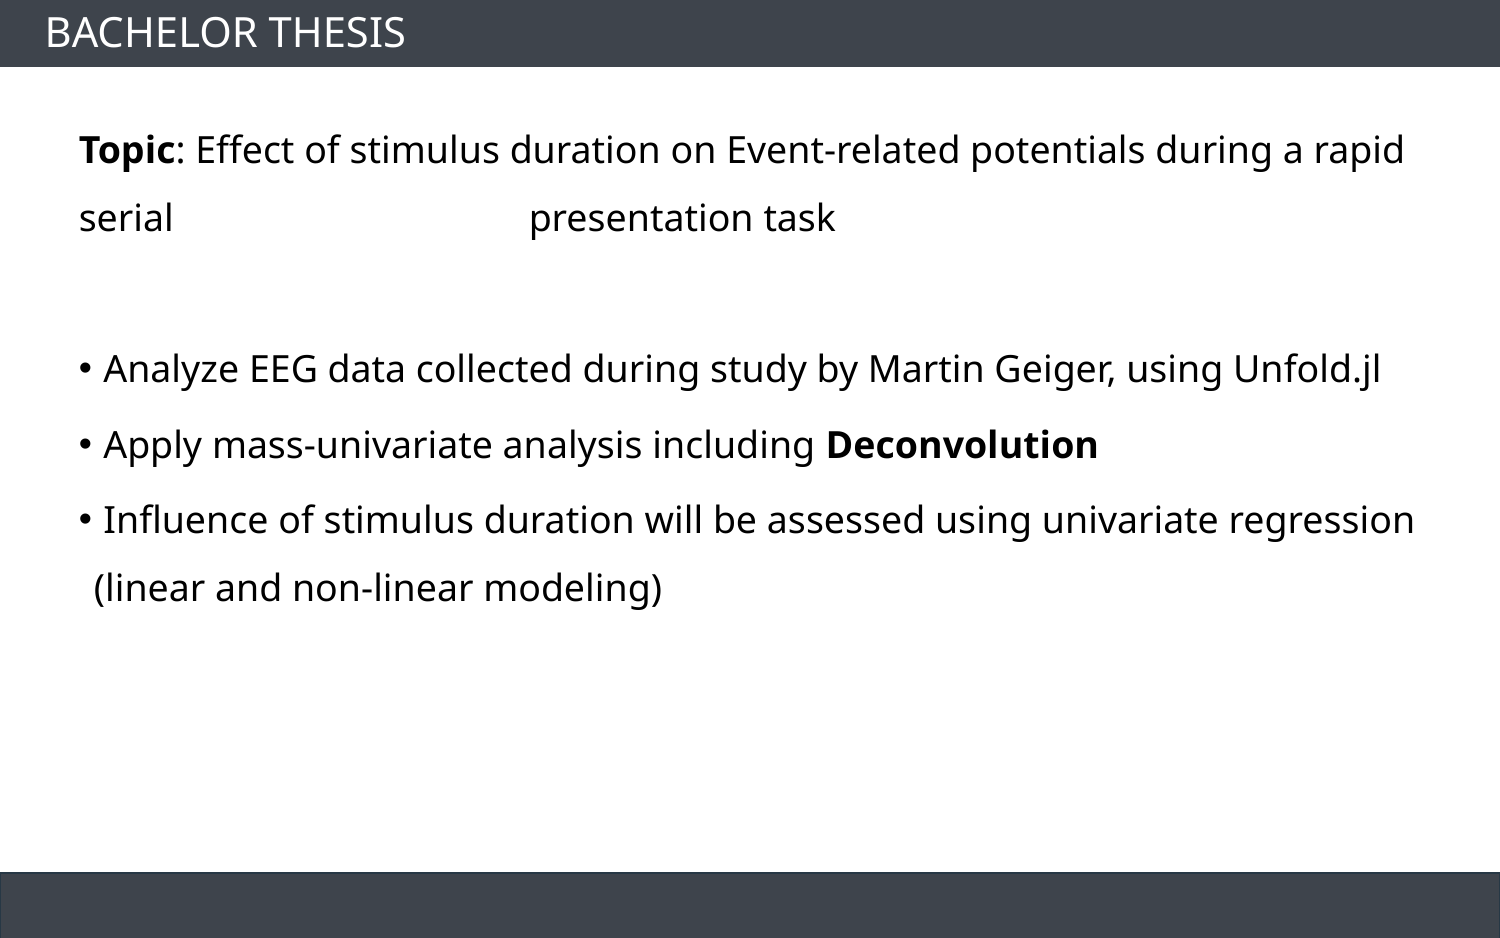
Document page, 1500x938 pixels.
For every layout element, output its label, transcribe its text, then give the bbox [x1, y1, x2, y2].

list Topic: Effect of stimulus duration on Event-related potentials during a rapid serial presentation task Analyze EEG data collected during study by Martin Geiger, using Unfold.jl Apply mass-univariate analysis including Deconvolution Influence of stimulus duration will be assessed using univariate regression (linear and non-linear modeling) [63, 95, 1458, 845]
title Bachelor thesis [29, 8, 1324, 61]
